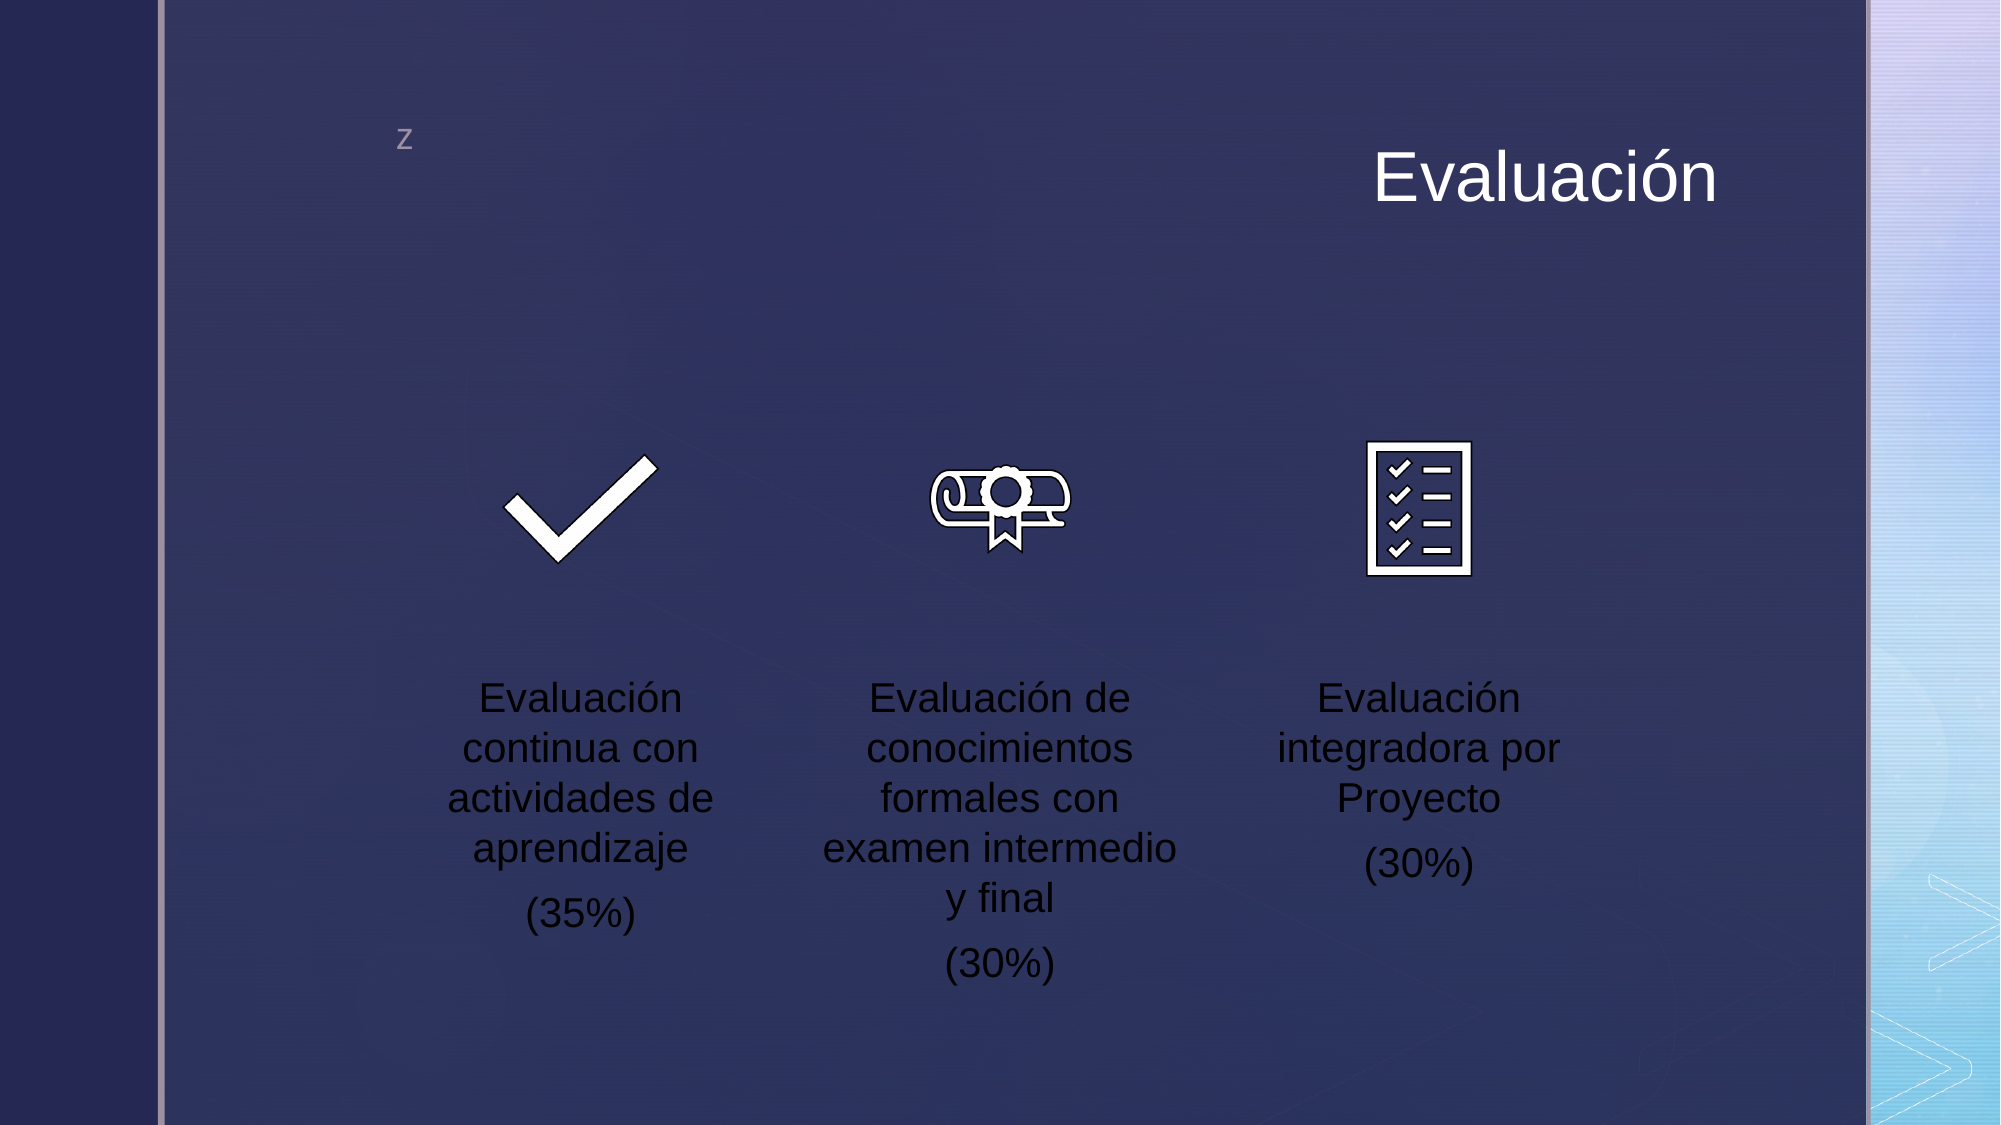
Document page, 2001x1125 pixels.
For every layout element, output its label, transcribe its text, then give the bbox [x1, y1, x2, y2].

title Evaluación [428, 132, 1734, 310]
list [360, 374, 1640, 1031]
picture [1871, 0, 2001, 1125]
